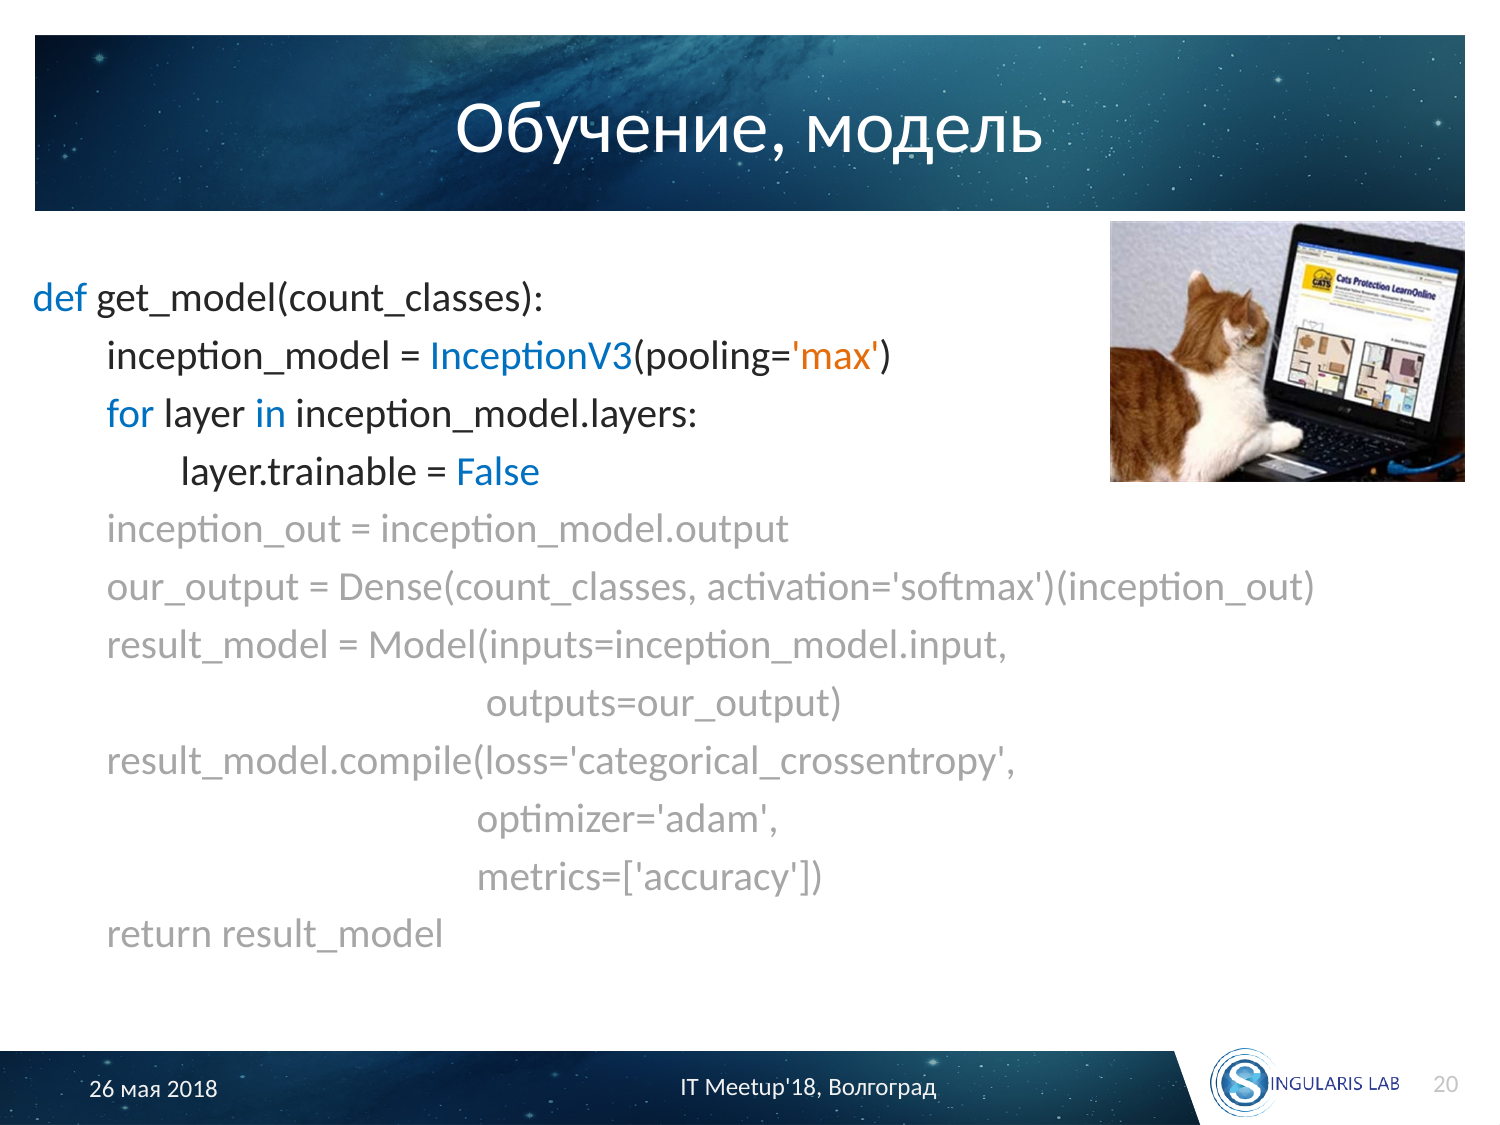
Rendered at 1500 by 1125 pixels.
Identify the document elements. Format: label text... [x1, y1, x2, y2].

picture [1210, 1048, 1399, 1117]
title Обучение, модель [35, 35, 1465, 211]
picture [0, 1051, 1200, 1125]
slide_number 20 [1406, 1053, 1486, 1113]
footer IT Meetup'18, Волгоград [457, 1057, 1161, 1115]
slide_number 26 мая 2018 [74, 1058, 433, 1117]
picture [1110, 221, 1466, 482]
list def get_model(count_classes): inception_model = InceptionV3(pooling='max') for layer in inception_model.layers: layer.trainable = False inception_out = inception_model.output our_output = Dense(count_classes, activation='softmax')(inception_out) result_model = Model(inputs=inception_model.input, outputs=our_output) result_model.compile(loss='categorical_crossentropy', optimizer='adam', metrics=['accuracy']) return result_model [17, 262, 1500, 973]
